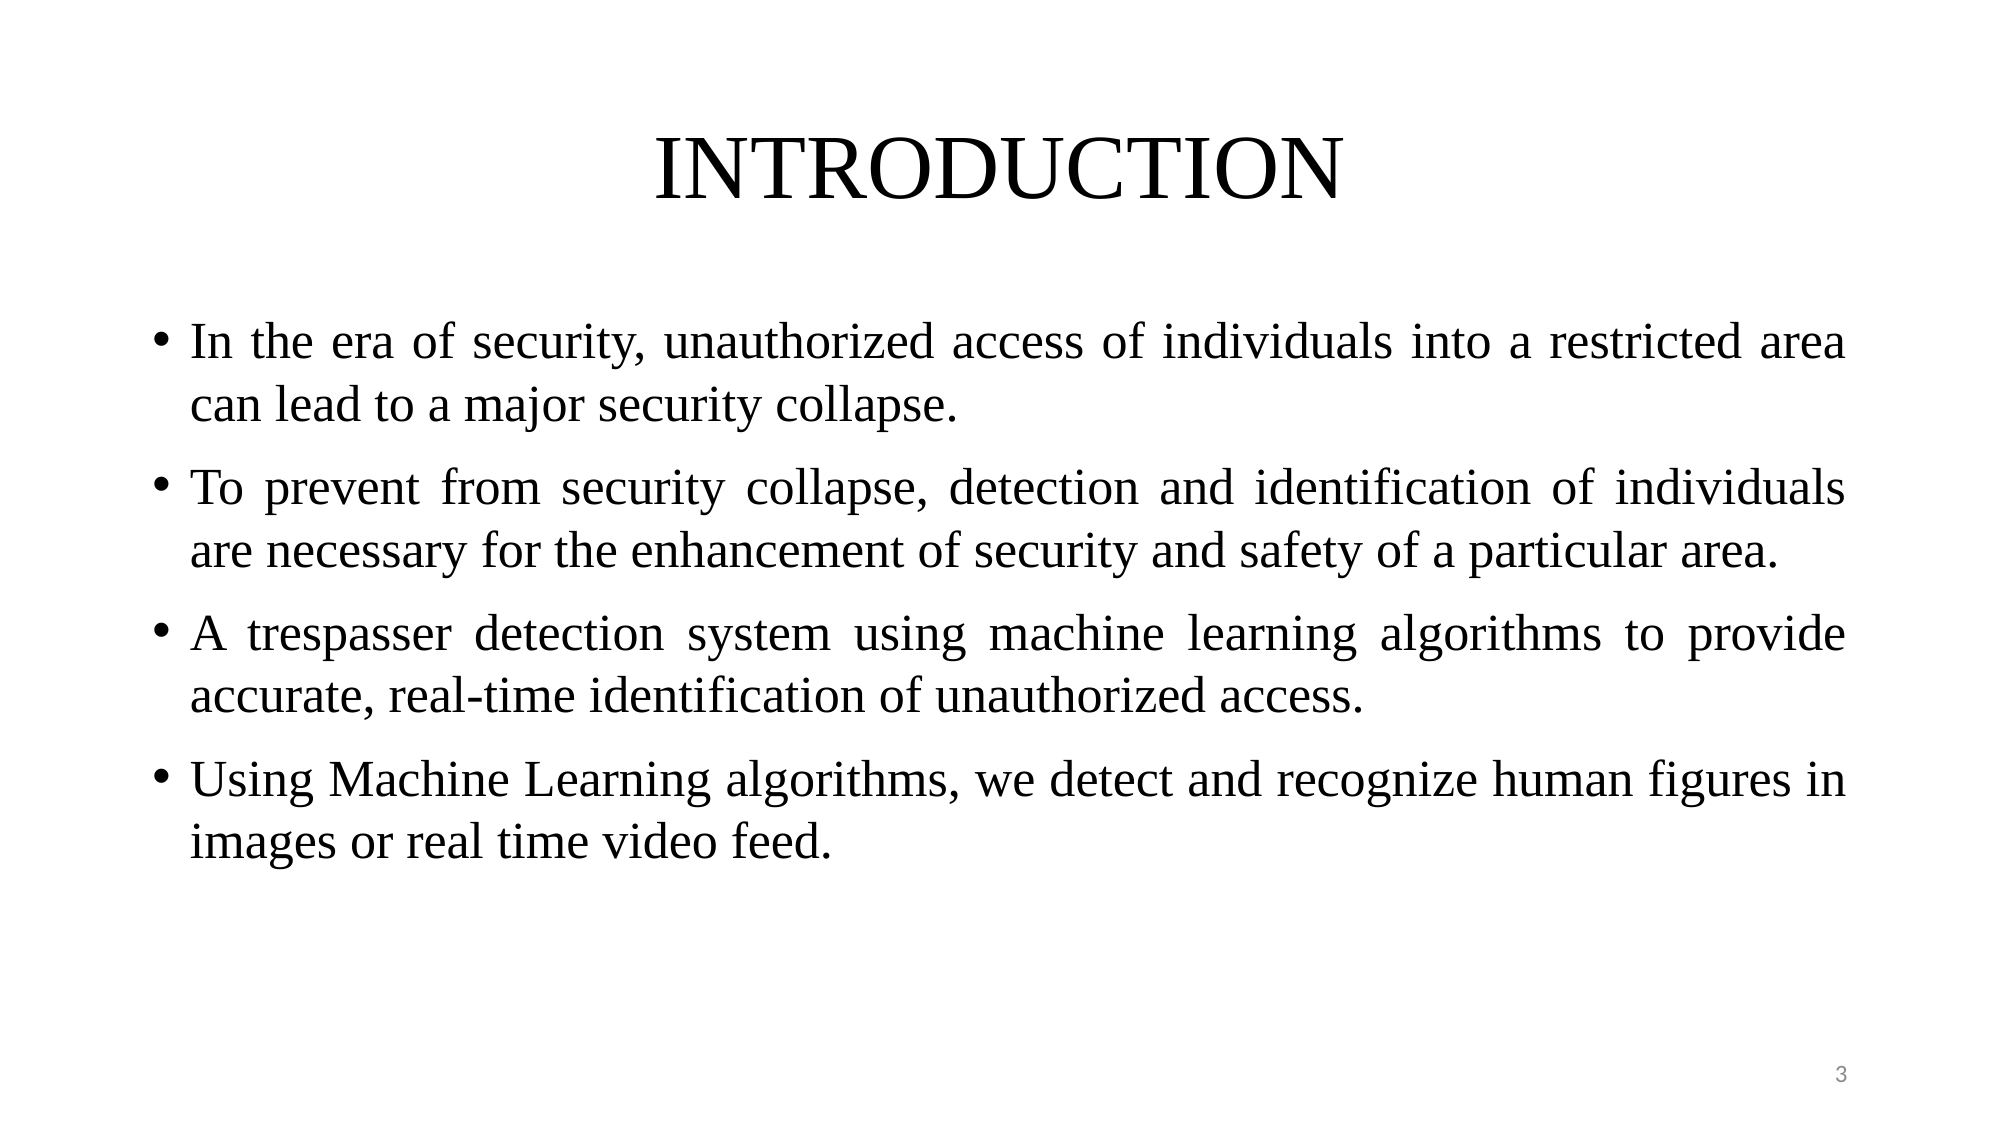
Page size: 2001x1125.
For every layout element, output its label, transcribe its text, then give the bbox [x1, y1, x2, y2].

slide_number 3 [1412, 1042, 1863, 1103]
list In the era of security, unauthorized access of individuals into a restricted area can lead to a major security collapse. To prevent from security collapse, detection and identification of individuals are necessary for the enhancement of security and safety of a particular area. A trespasser detection system using machine learning algorithms to provide accurate, real-time identification of unauthorized access. Using Machine Learning algorithms, we detect and recognize human figures in images or real time video feed. [137, 299, 1863, 1014]
title INTRODUCTION [137, 59, 1863, 278]
